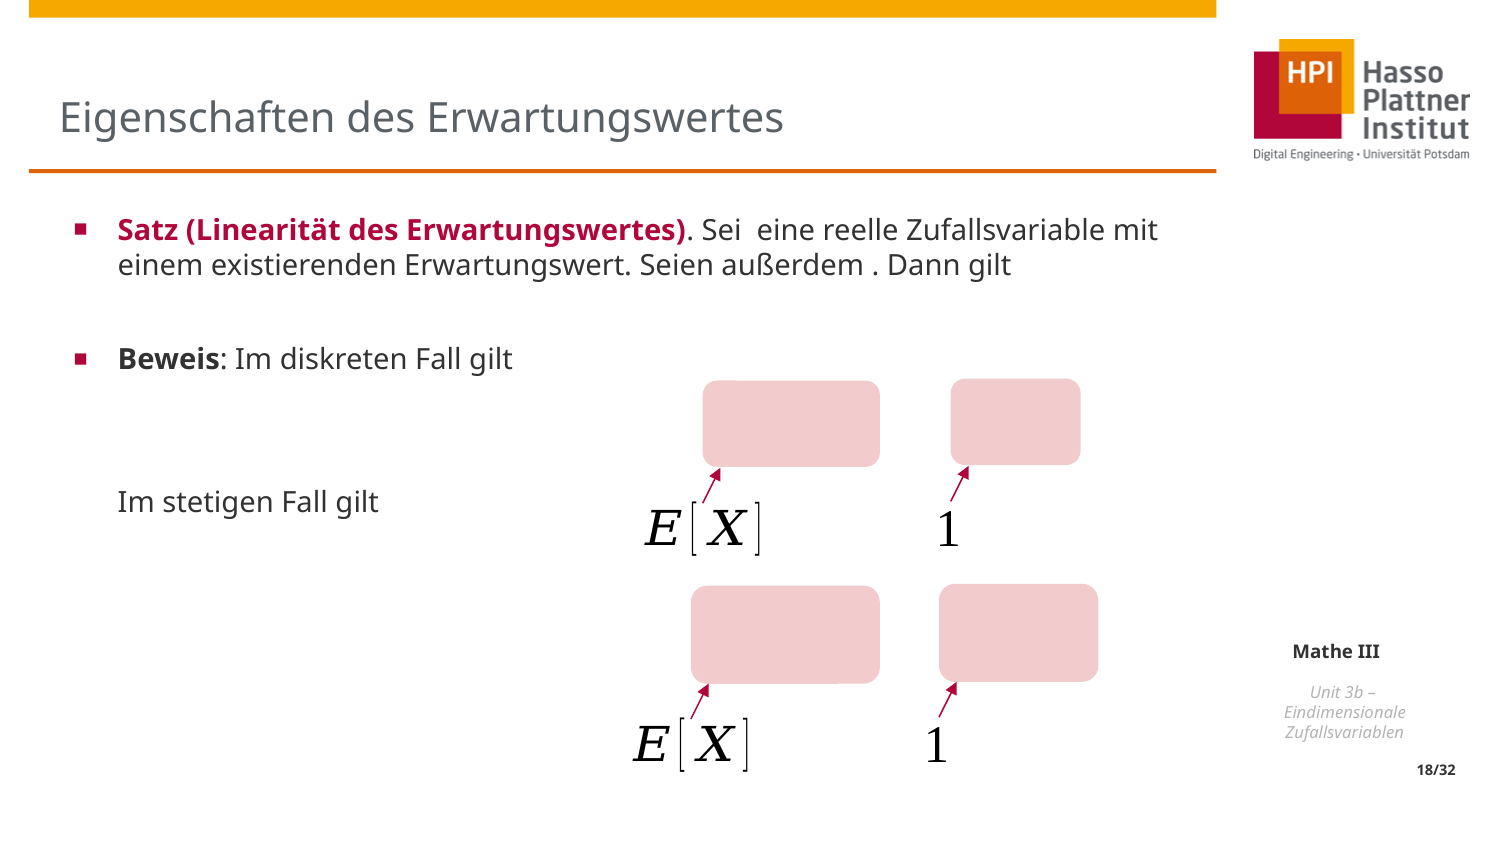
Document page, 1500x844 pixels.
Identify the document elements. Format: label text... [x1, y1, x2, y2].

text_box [950, 465, 969, 502]
title Eigenschaften des Erwartungswertes [58, 17, 1187, 170]
text_box [688, 583, 882, 686]
picture [1254, 39, 1470, 161]
text_box [700, 378, 882, 470]
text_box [690, 683, 709, 720]
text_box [702, 467, 721, 504]
text_box [948, 376, 1083, 468]
text_box [936, 581, 1101, 685]
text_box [938, 681, 957, 718]
